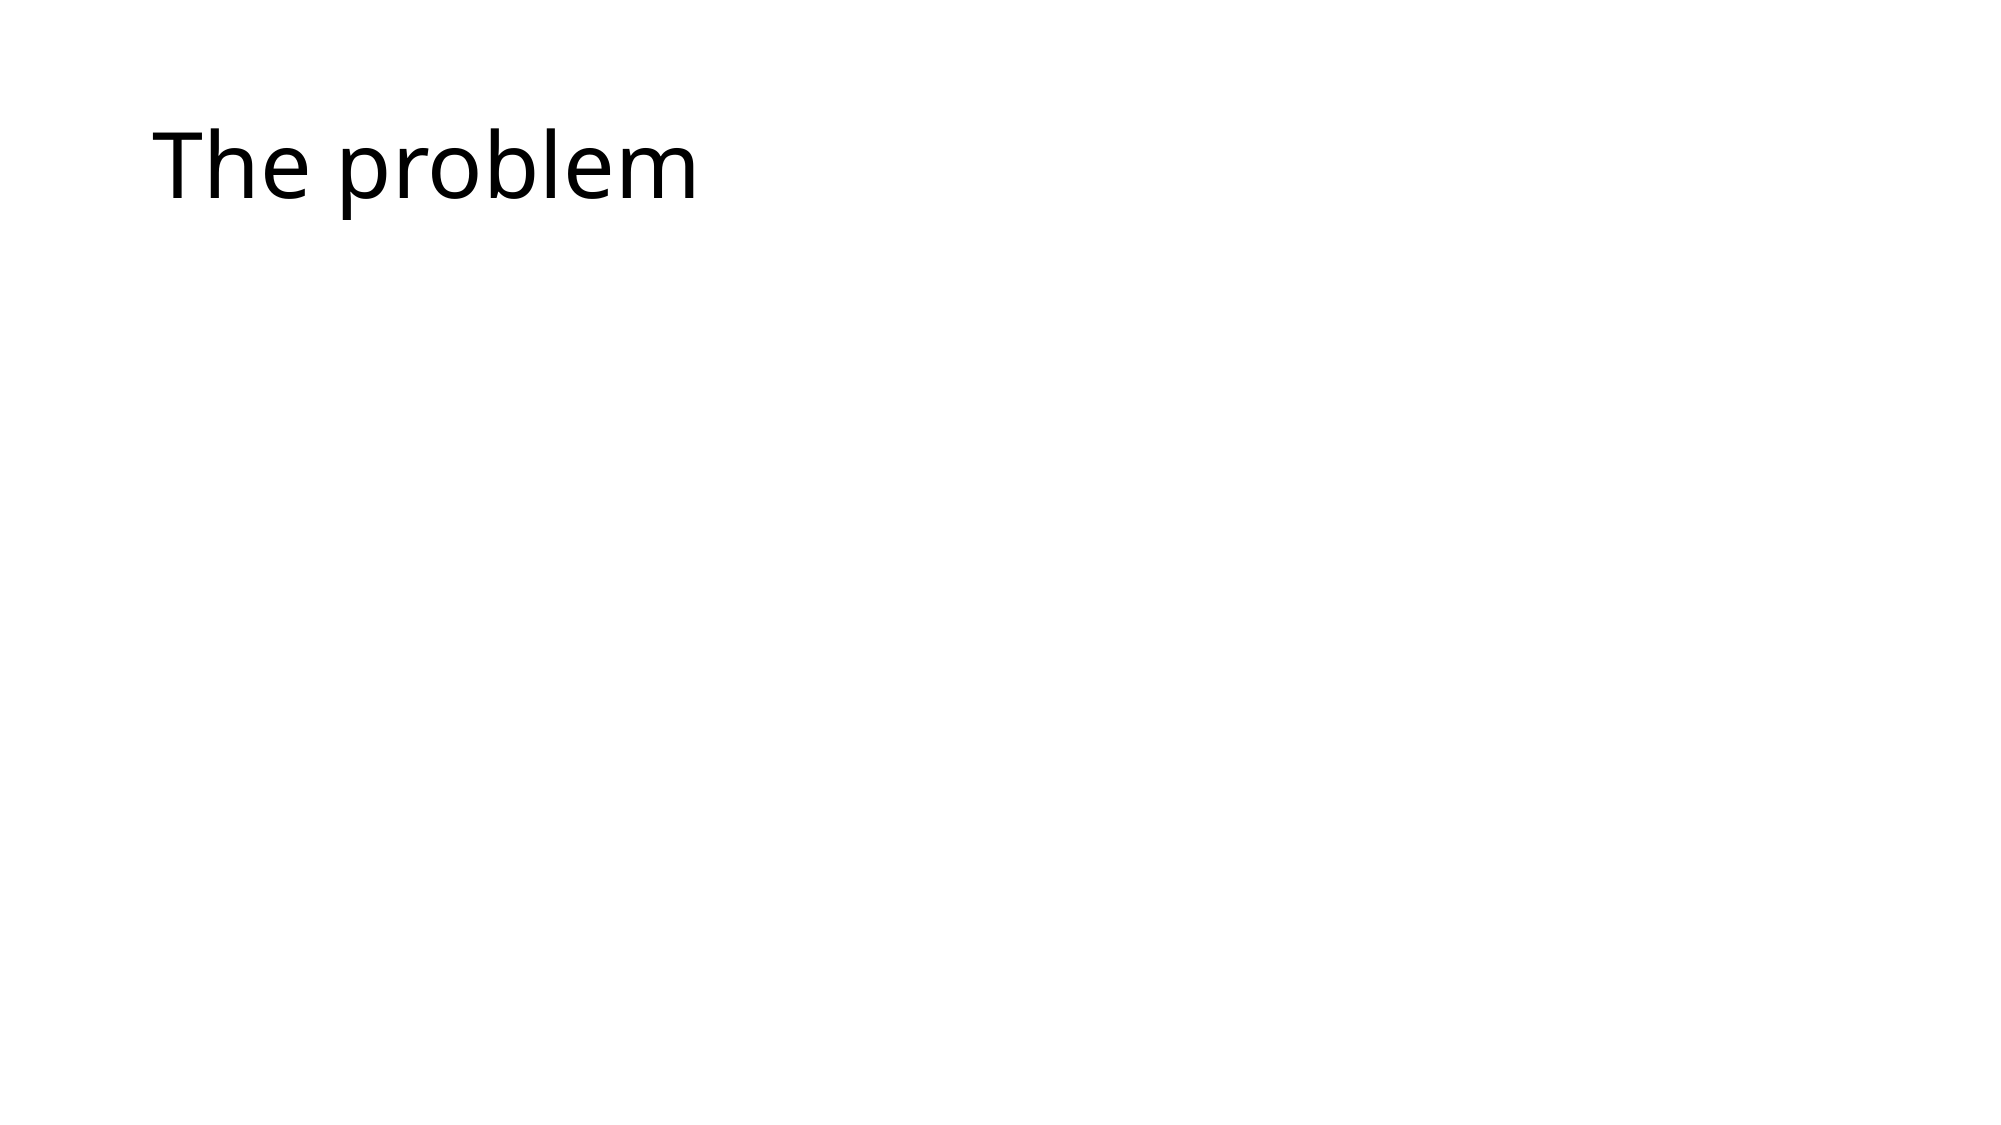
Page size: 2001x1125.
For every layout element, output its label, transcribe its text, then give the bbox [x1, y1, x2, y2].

title The problem [137, 59, 1863, 278]
